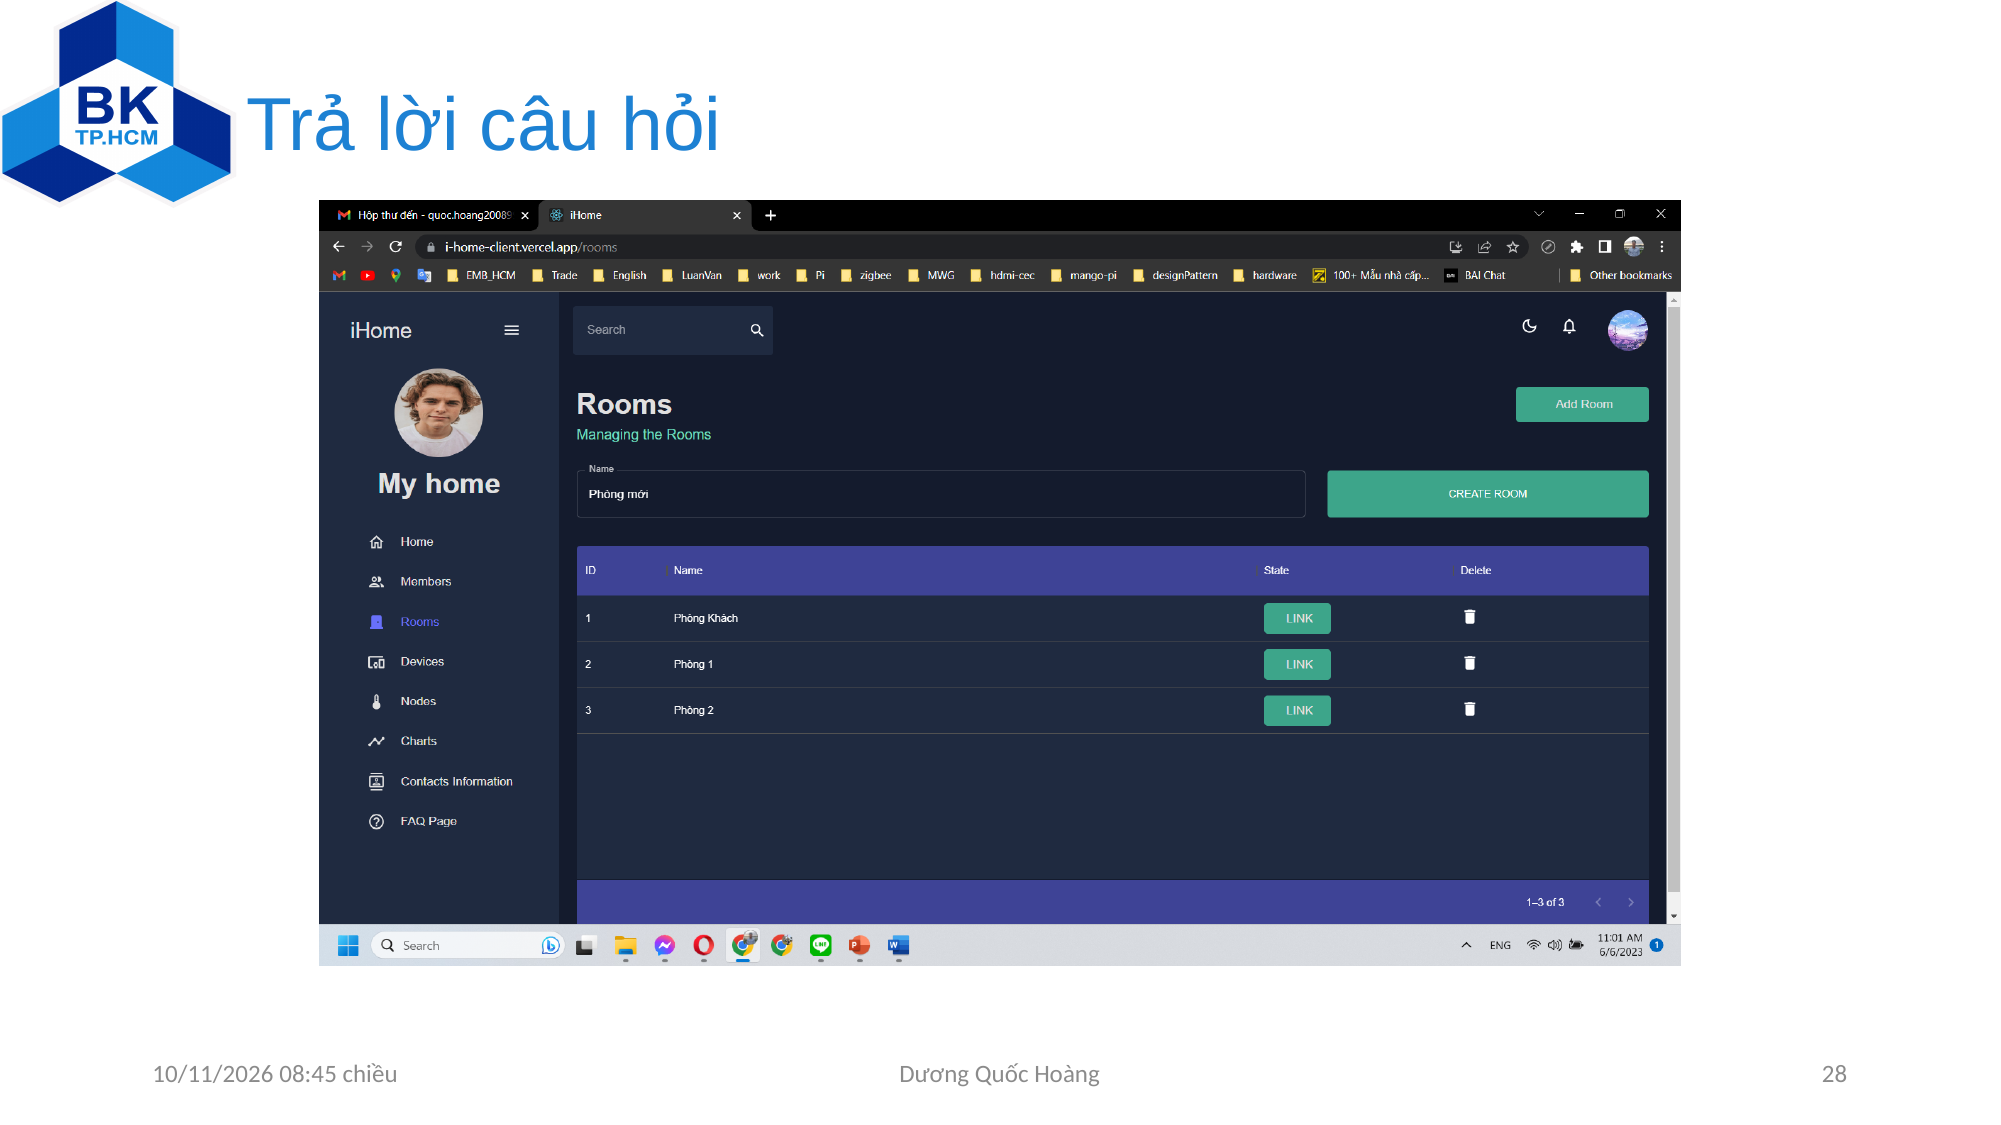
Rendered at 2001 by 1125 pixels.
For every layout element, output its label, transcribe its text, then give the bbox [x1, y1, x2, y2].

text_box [0, 0, 2000, 265]
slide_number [137, 1042, 588, 1103]
footer Dương Quốc Hoàng [662, 1042, 1338, 1103]
picture [319, 200, 1681, 966]
slide_number 28 [1412, 1042, 1863, 1103]
